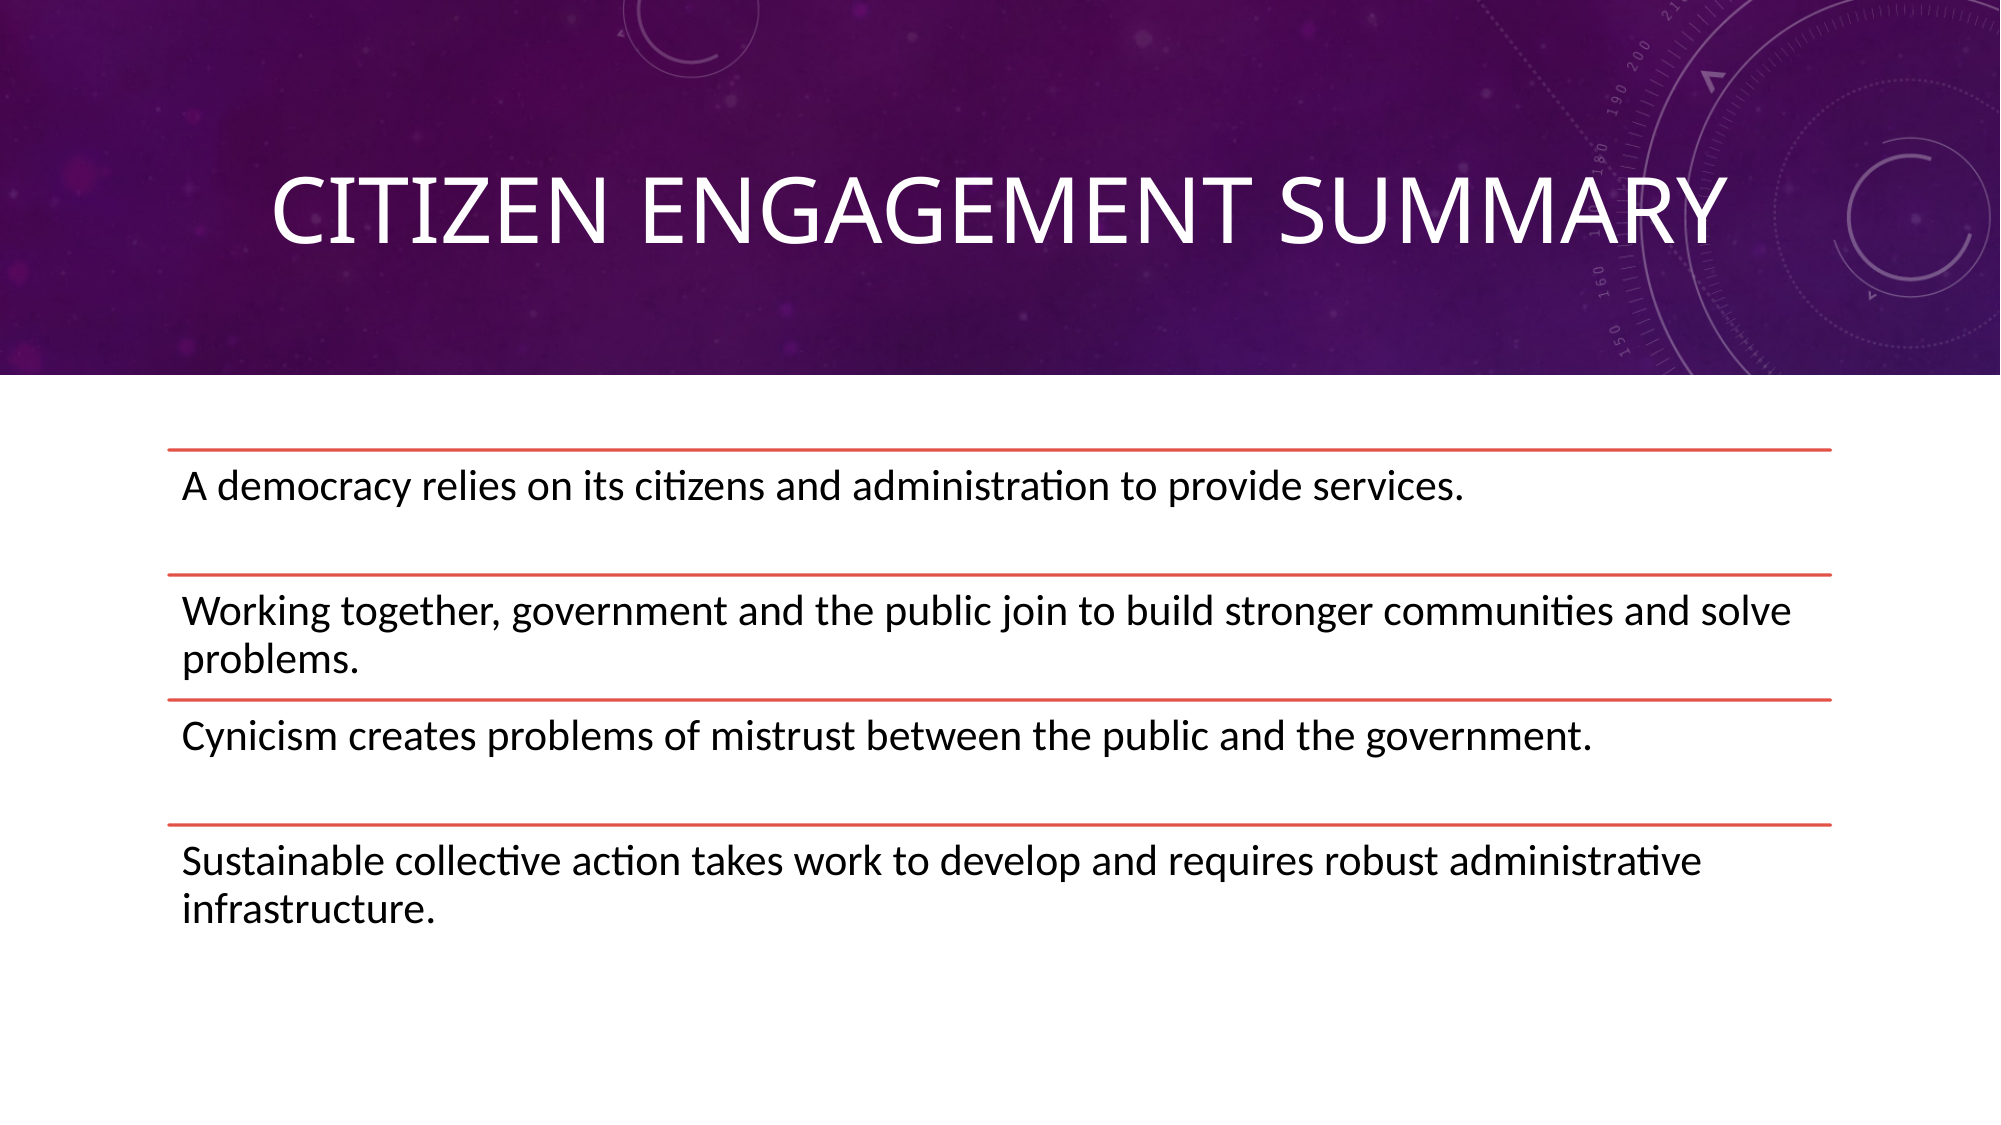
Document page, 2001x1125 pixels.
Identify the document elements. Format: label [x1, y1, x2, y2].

text_box [0, 385, 2000, 1125]
picture [0, 0, 2000, 375]
list [168, 449, 1831, 951]
